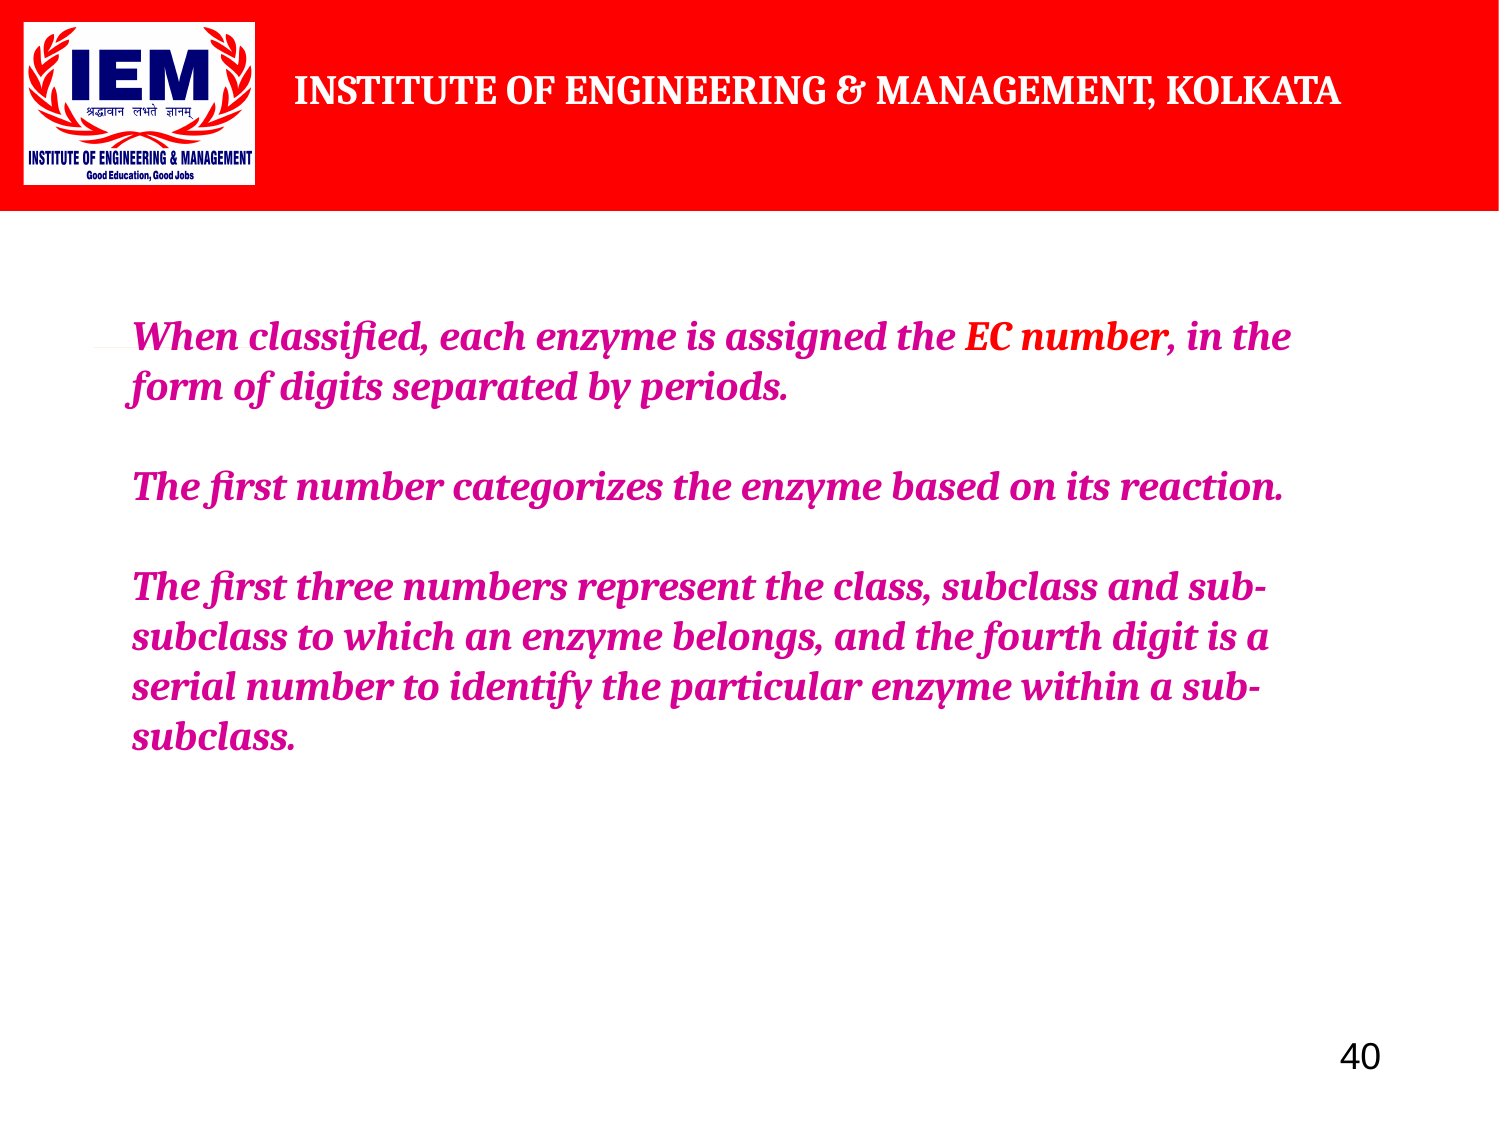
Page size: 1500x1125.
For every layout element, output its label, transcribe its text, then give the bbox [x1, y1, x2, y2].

text_box When classified, each enzyme is assigned the EC number, in the form of digits separated by periods. The first number categorizes the enzyme based on its reaction. The first three numbers represent the class, subclass and sub-subclass to which an enzyme belongs, and the fourth digit is a serial number to identify the particular enzyme within a sub-subclass. [117, 201, 1355, 917]
picture [23, 22, 255, 185]
